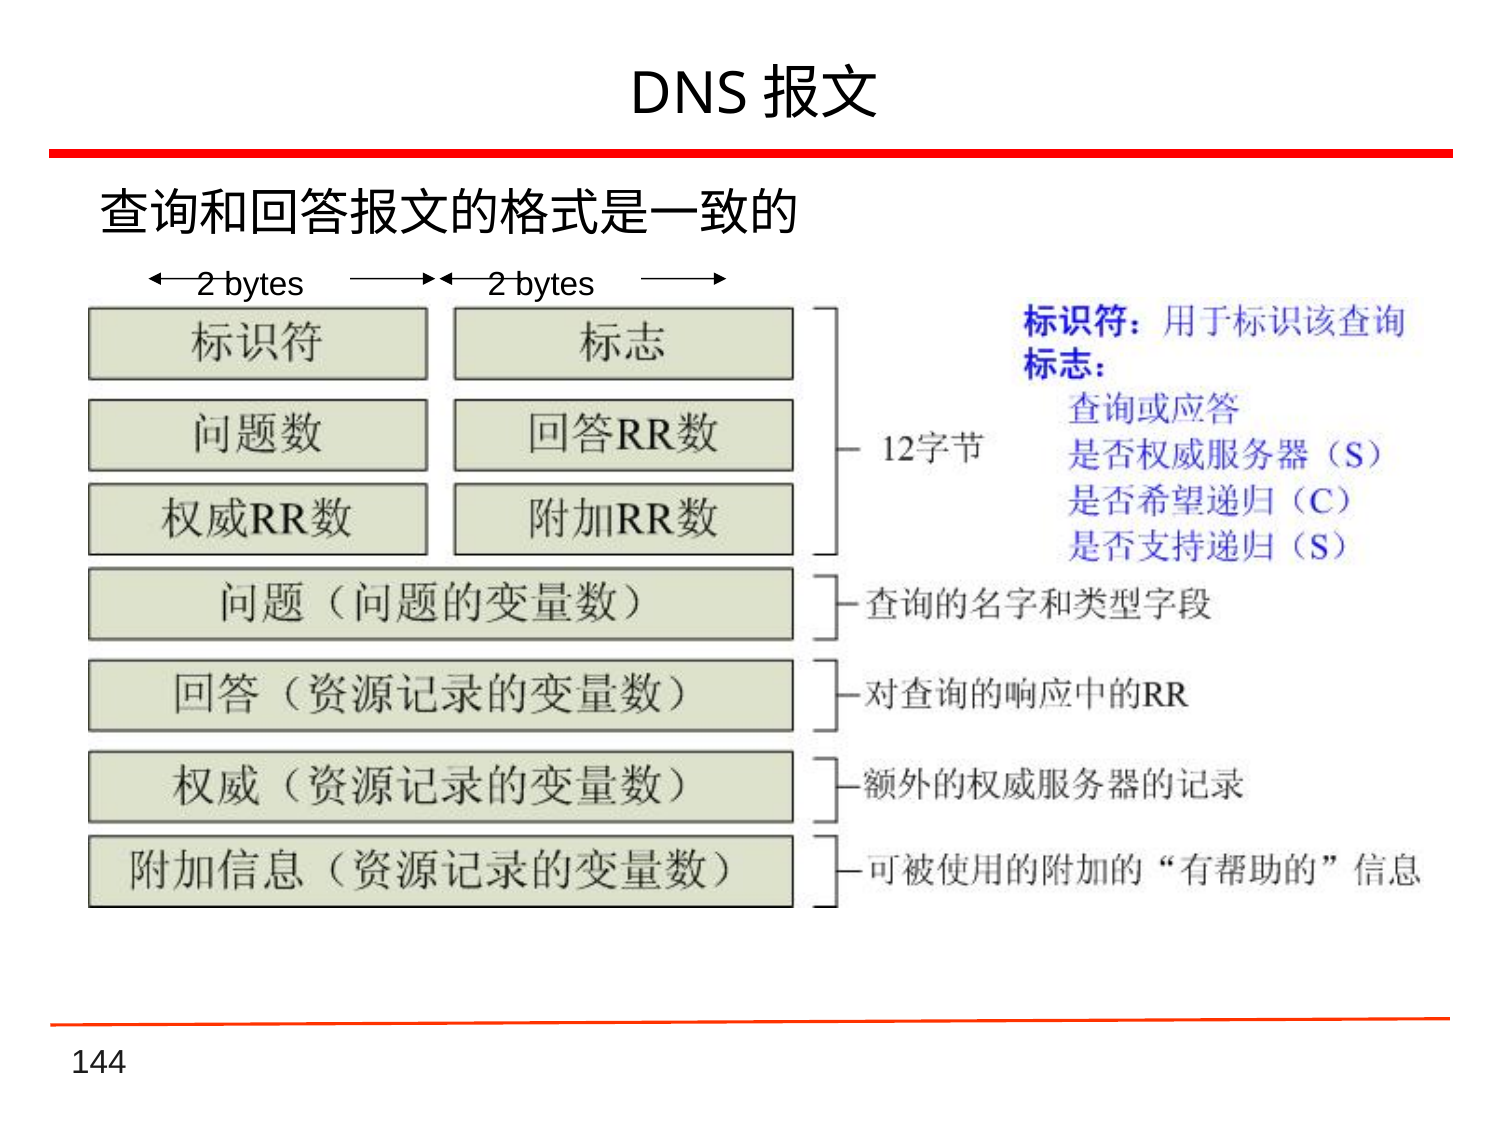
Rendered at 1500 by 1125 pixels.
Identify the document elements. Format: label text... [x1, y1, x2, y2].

picture [88, 296, 1424, 908]
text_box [148, 254, 436, 311]
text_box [439, 254, 727, 311]
title DNS报文 [52, 37, 1457, 143]
list 查询和回答报文的格式是一致的 [74, 172, 1424, 249]
